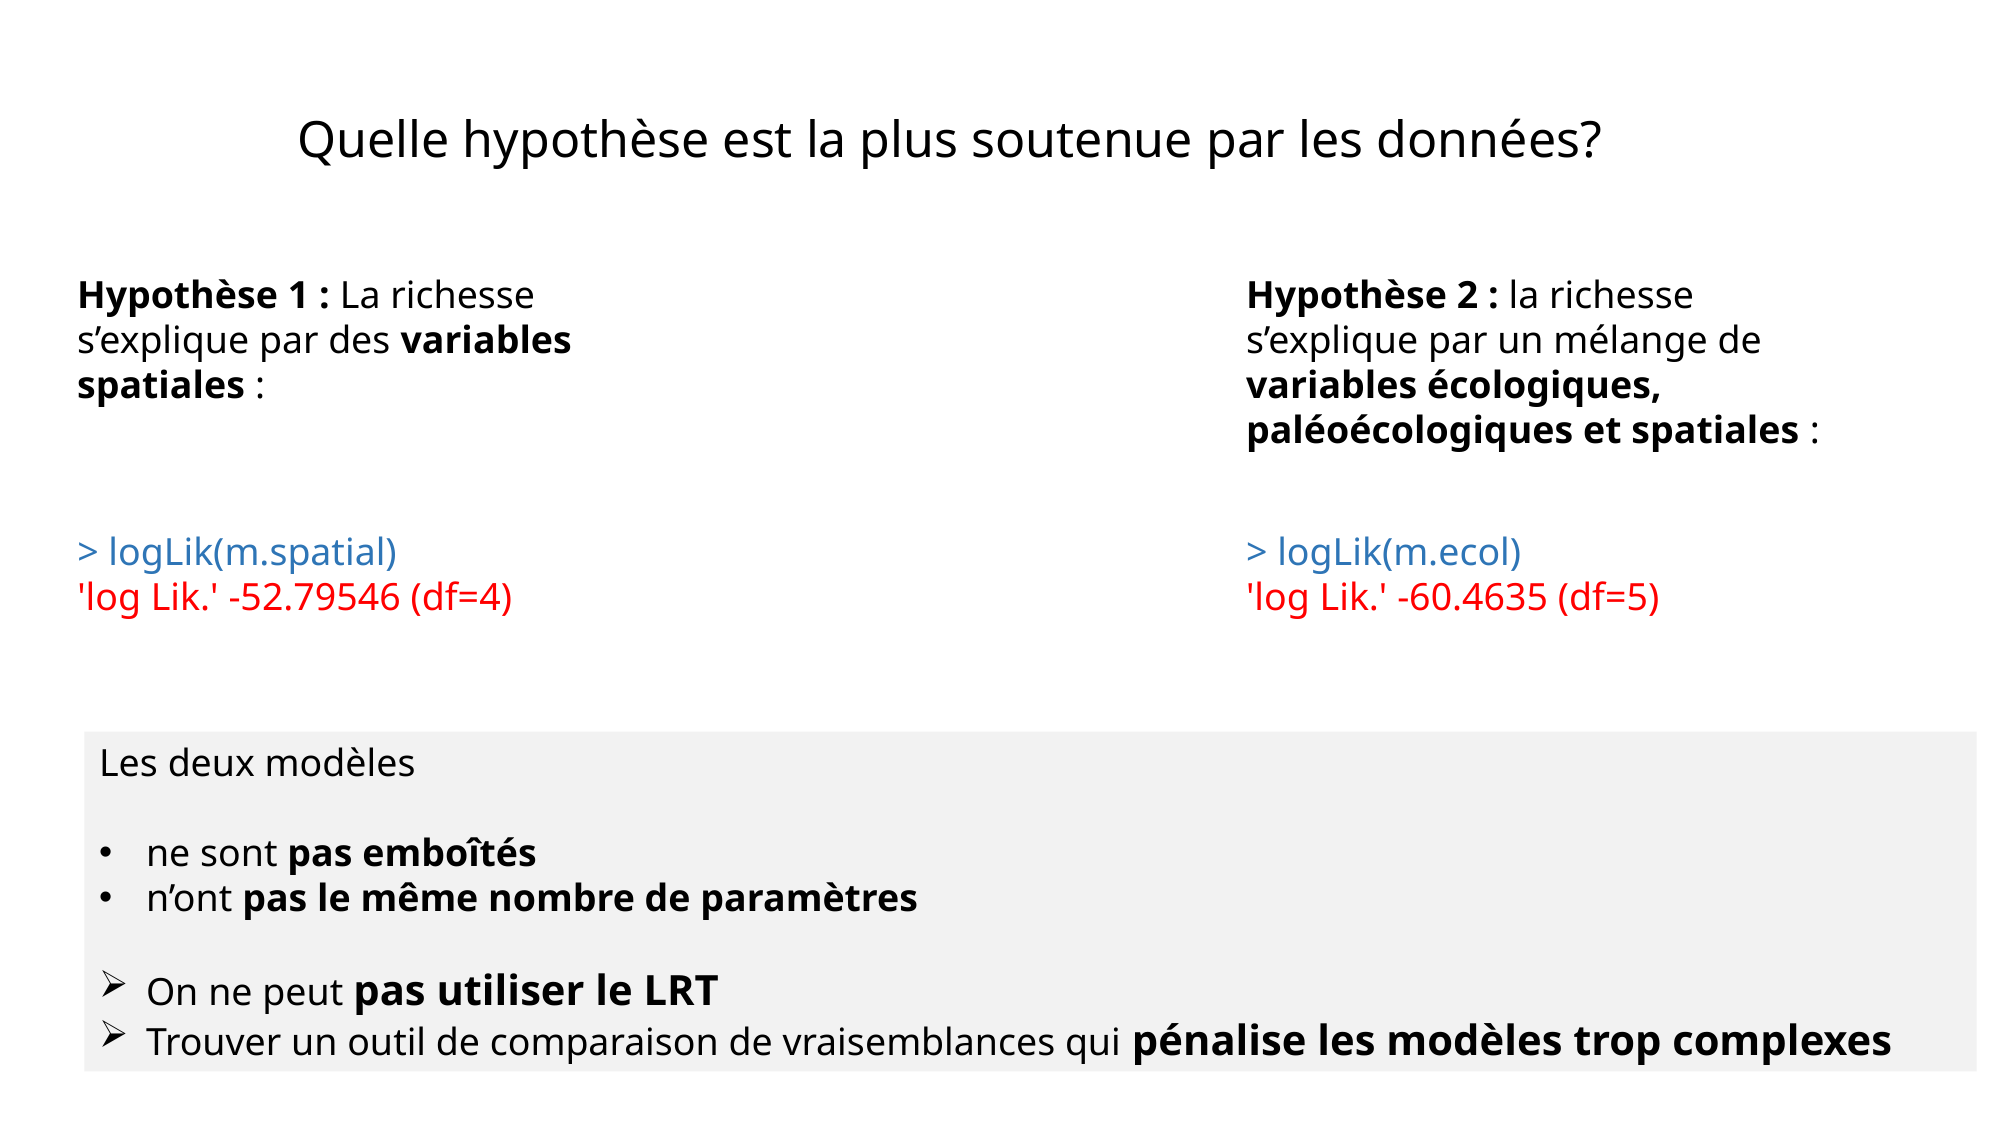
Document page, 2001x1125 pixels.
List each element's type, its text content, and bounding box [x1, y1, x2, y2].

text_box Quelle hypothèse est la plus soutenue par les données? [282, 99, 1702, 175]
text_box Hypothèse 1 : La richesse s’explique par des variables spatiales : [62, 263, 655, 414]
text_box Hypothèse 2 : la richesse s’explique par un mélange de variables écologiques, paléoécologiques et spatiales : [1231, 263, 1886, 459]
text_box > logLik(m.spatial) 'log Lik.' -52.79546 (df=4) [62, 520, 593, 626]
text_box Les deux modèles ne sont pas emboîtés n’ont pas le même nombre de paramètres On ne peut pas utiliser le LRT Trouver un outil de comparaison de vraisemblances qui pénalise les modèles trop complexes [84, 731, 1977, 1072]
text_box > logLik(m.ecol) 'log Lik.' -60.4635 (df=5) [1231, 520, 1829, 626]
